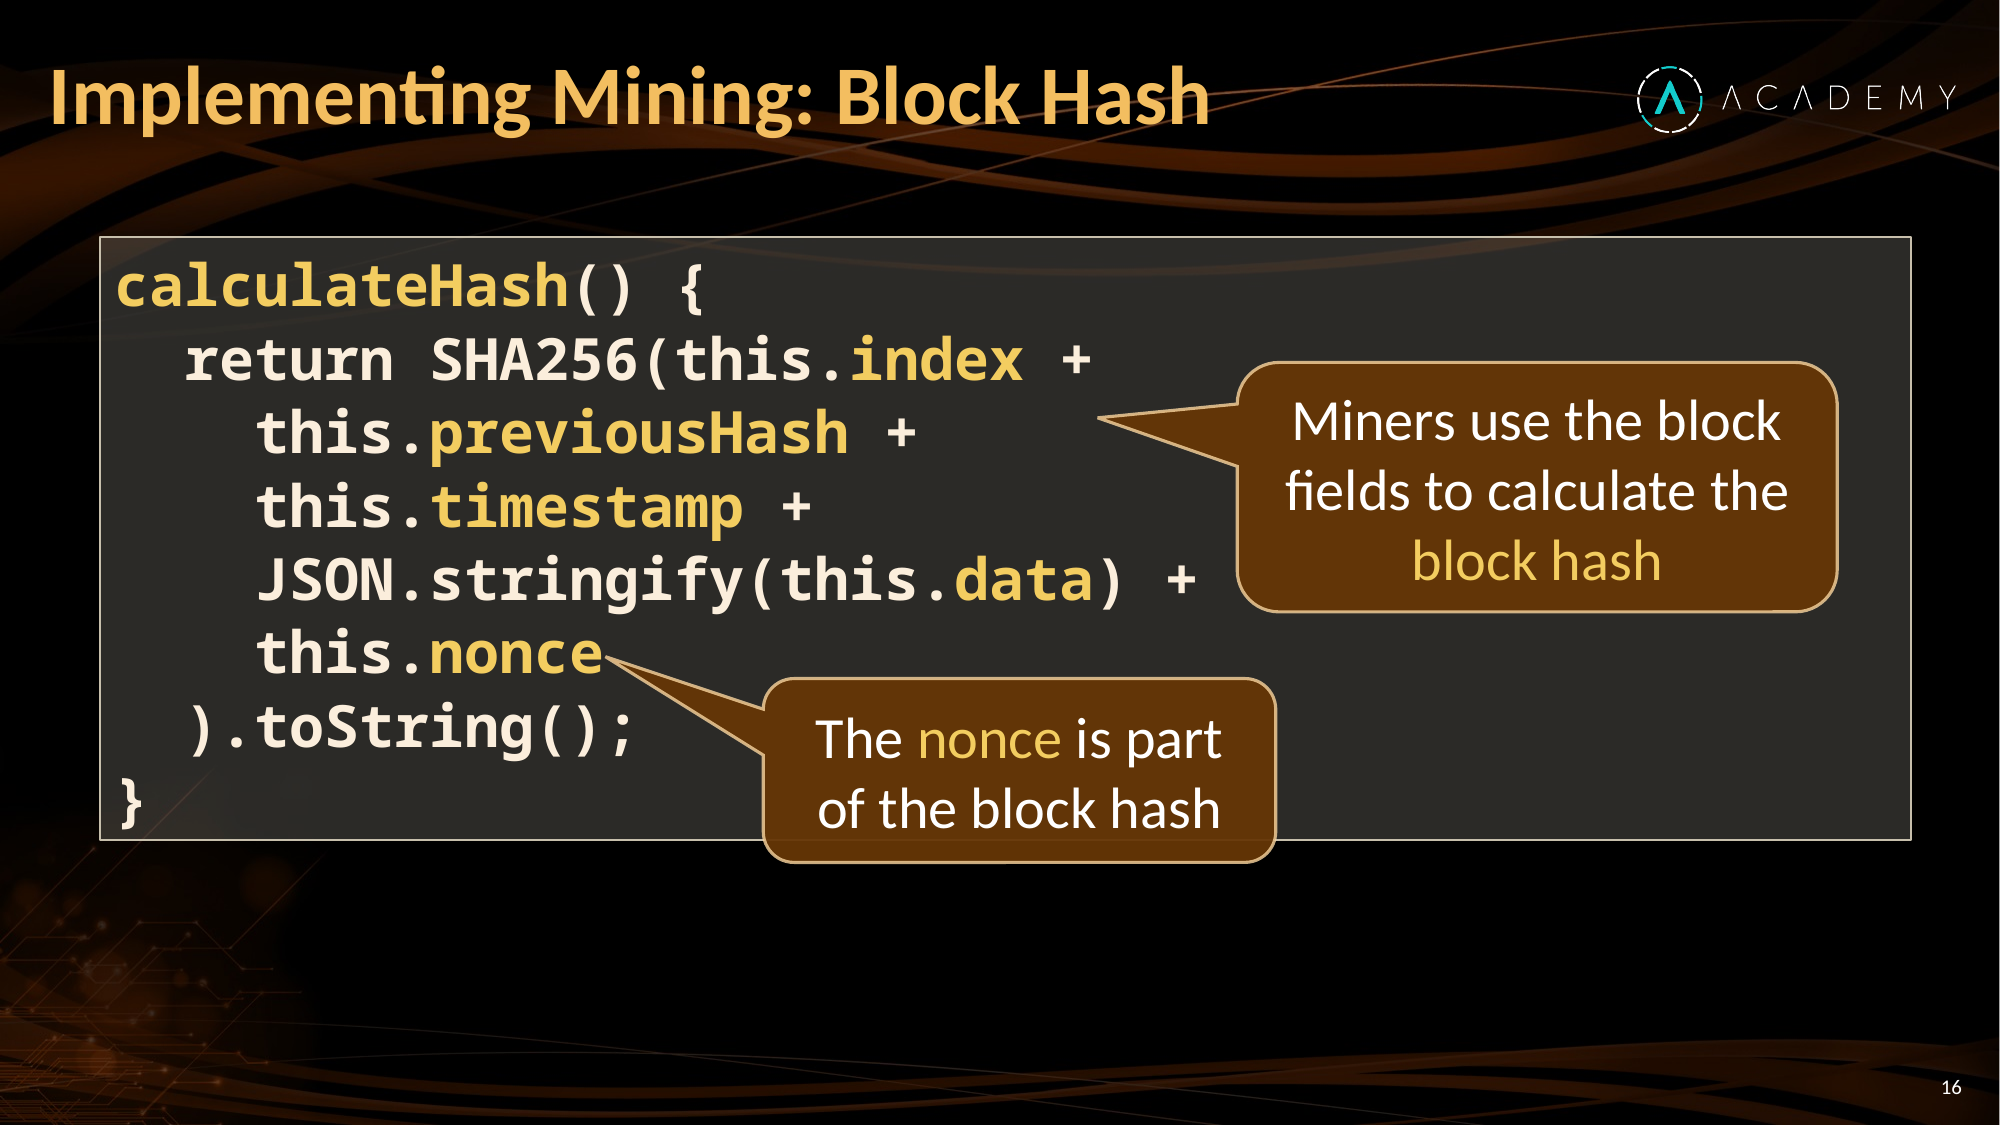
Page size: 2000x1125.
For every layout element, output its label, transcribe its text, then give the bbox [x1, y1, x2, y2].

text_box Miners use the block fields to calculate the block hash [1097, 361, 1839, 613]
text_box The nonce is part of the block hash [604, 655, 1277, 864]
title Implementing Mining: Block Hash [30, 6, 1602, 189]
text_box calculateHash() { return SHA256(this.index + this.previousHash + this.timestamp + JSON.stringify(this.data) + this.nonce ).toString(); } [99, 237, 1912, 840]
picture [0, 0, 2000, 1125]
slide_number 16 [1897, 1070, 1968, 1103]
